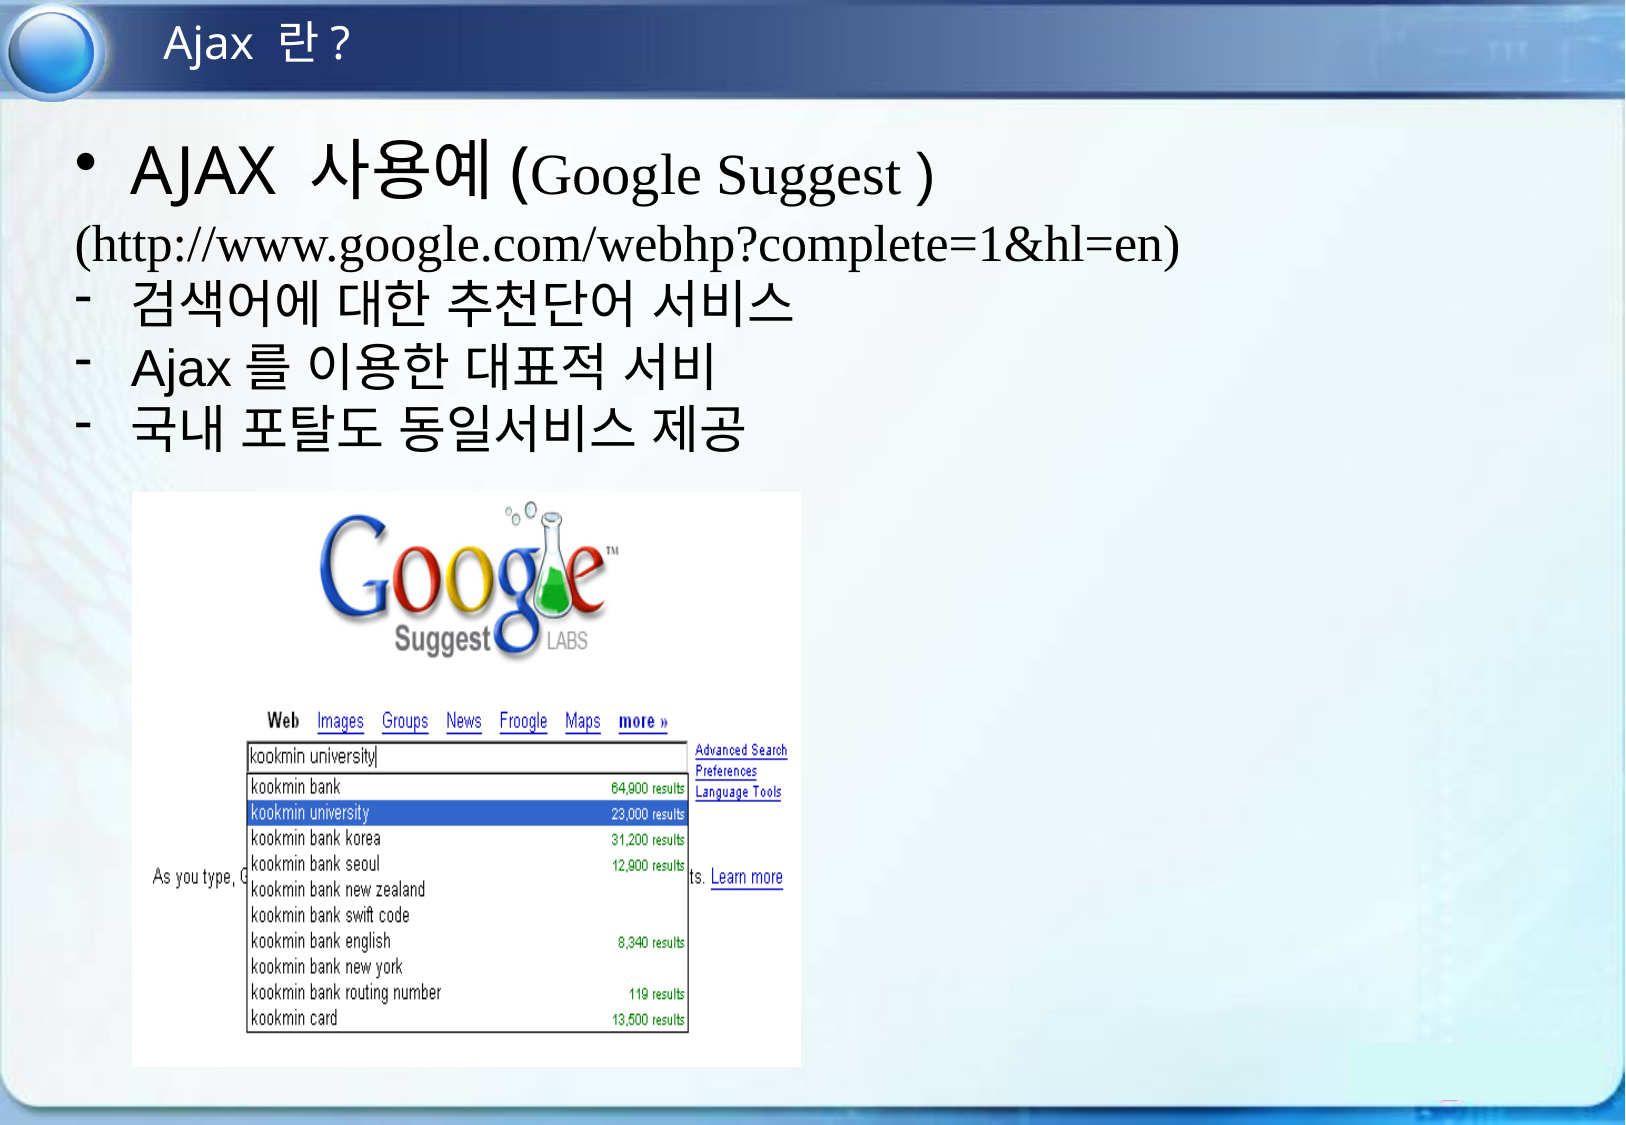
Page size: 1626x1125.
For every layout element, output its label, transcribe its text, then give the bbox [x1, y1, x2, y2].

picture [0, 0, 1625, 1125]
text_box Ajax 란? [149, 7, 648, 76]
text_box AJAX 사용예(Google Suggest ) (http://www.google.com/webhp?complete=1&hl=en) 검색어에 대한 추천단어 서비스 Ajax를 이용한 대표적 서비 국내 포탈도 동일서비스 제공 [59, 129, 1504, 1071]
